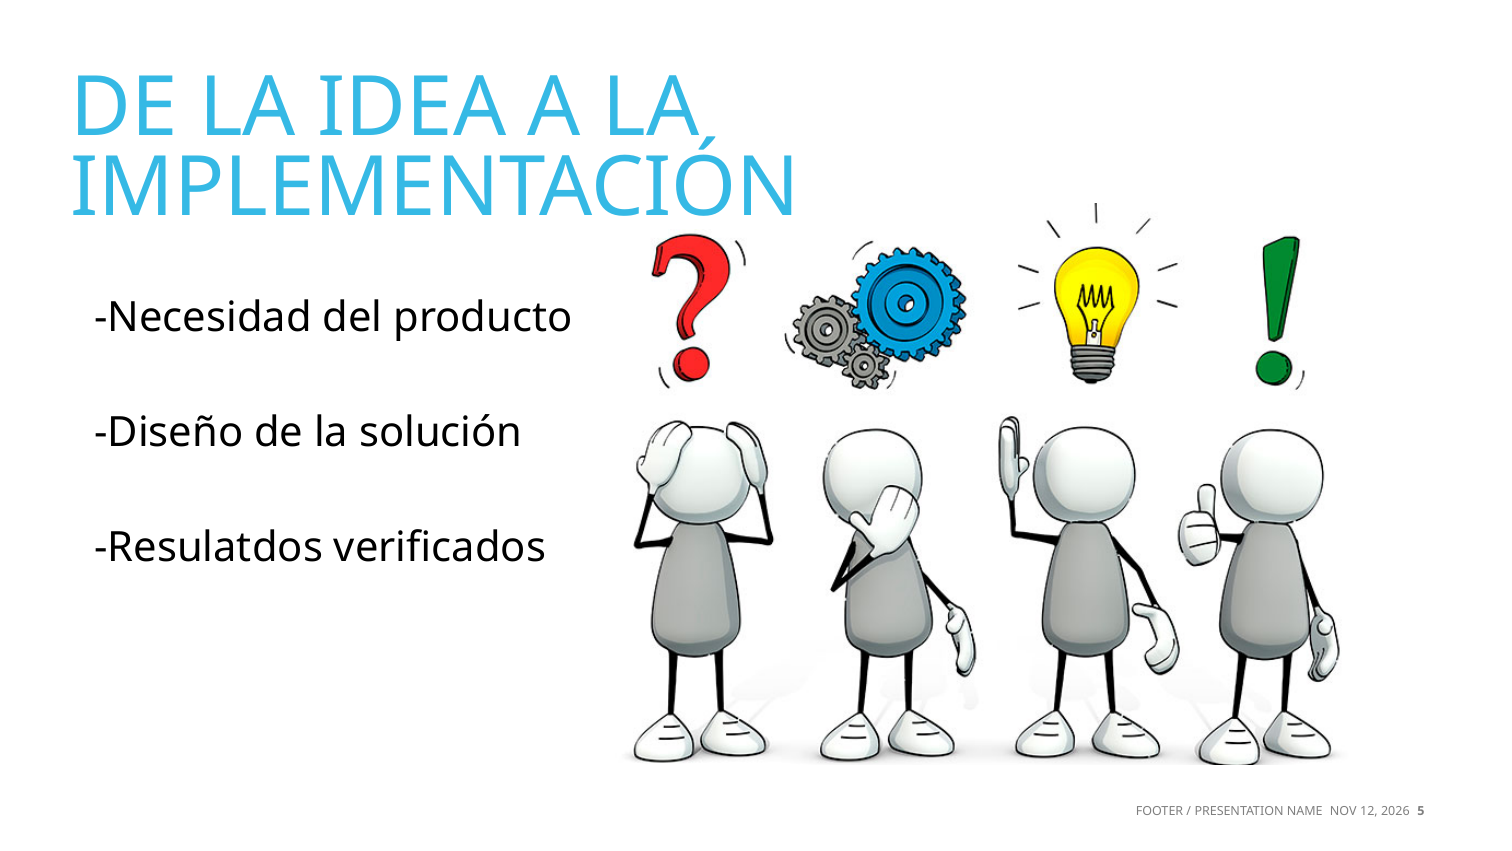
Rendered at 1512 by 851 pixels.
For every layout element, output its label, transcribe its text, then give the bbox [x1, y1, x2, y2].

slide_number 23-Mar-19 [1323, 803, 1417, 851]
slide_number 5 [1417, 803, 1512, 851]
footer FOOTER / PRESENTATION NAME [661, 803, 1323, 851]
list -Necesidad del producto -Diseño de la solución -Resulatdos verificados [94, 189, 1323, 756]
title DE la idea a la implementación [70, 70, 1347, 166]
picture [502, 203, 1486, 766]
